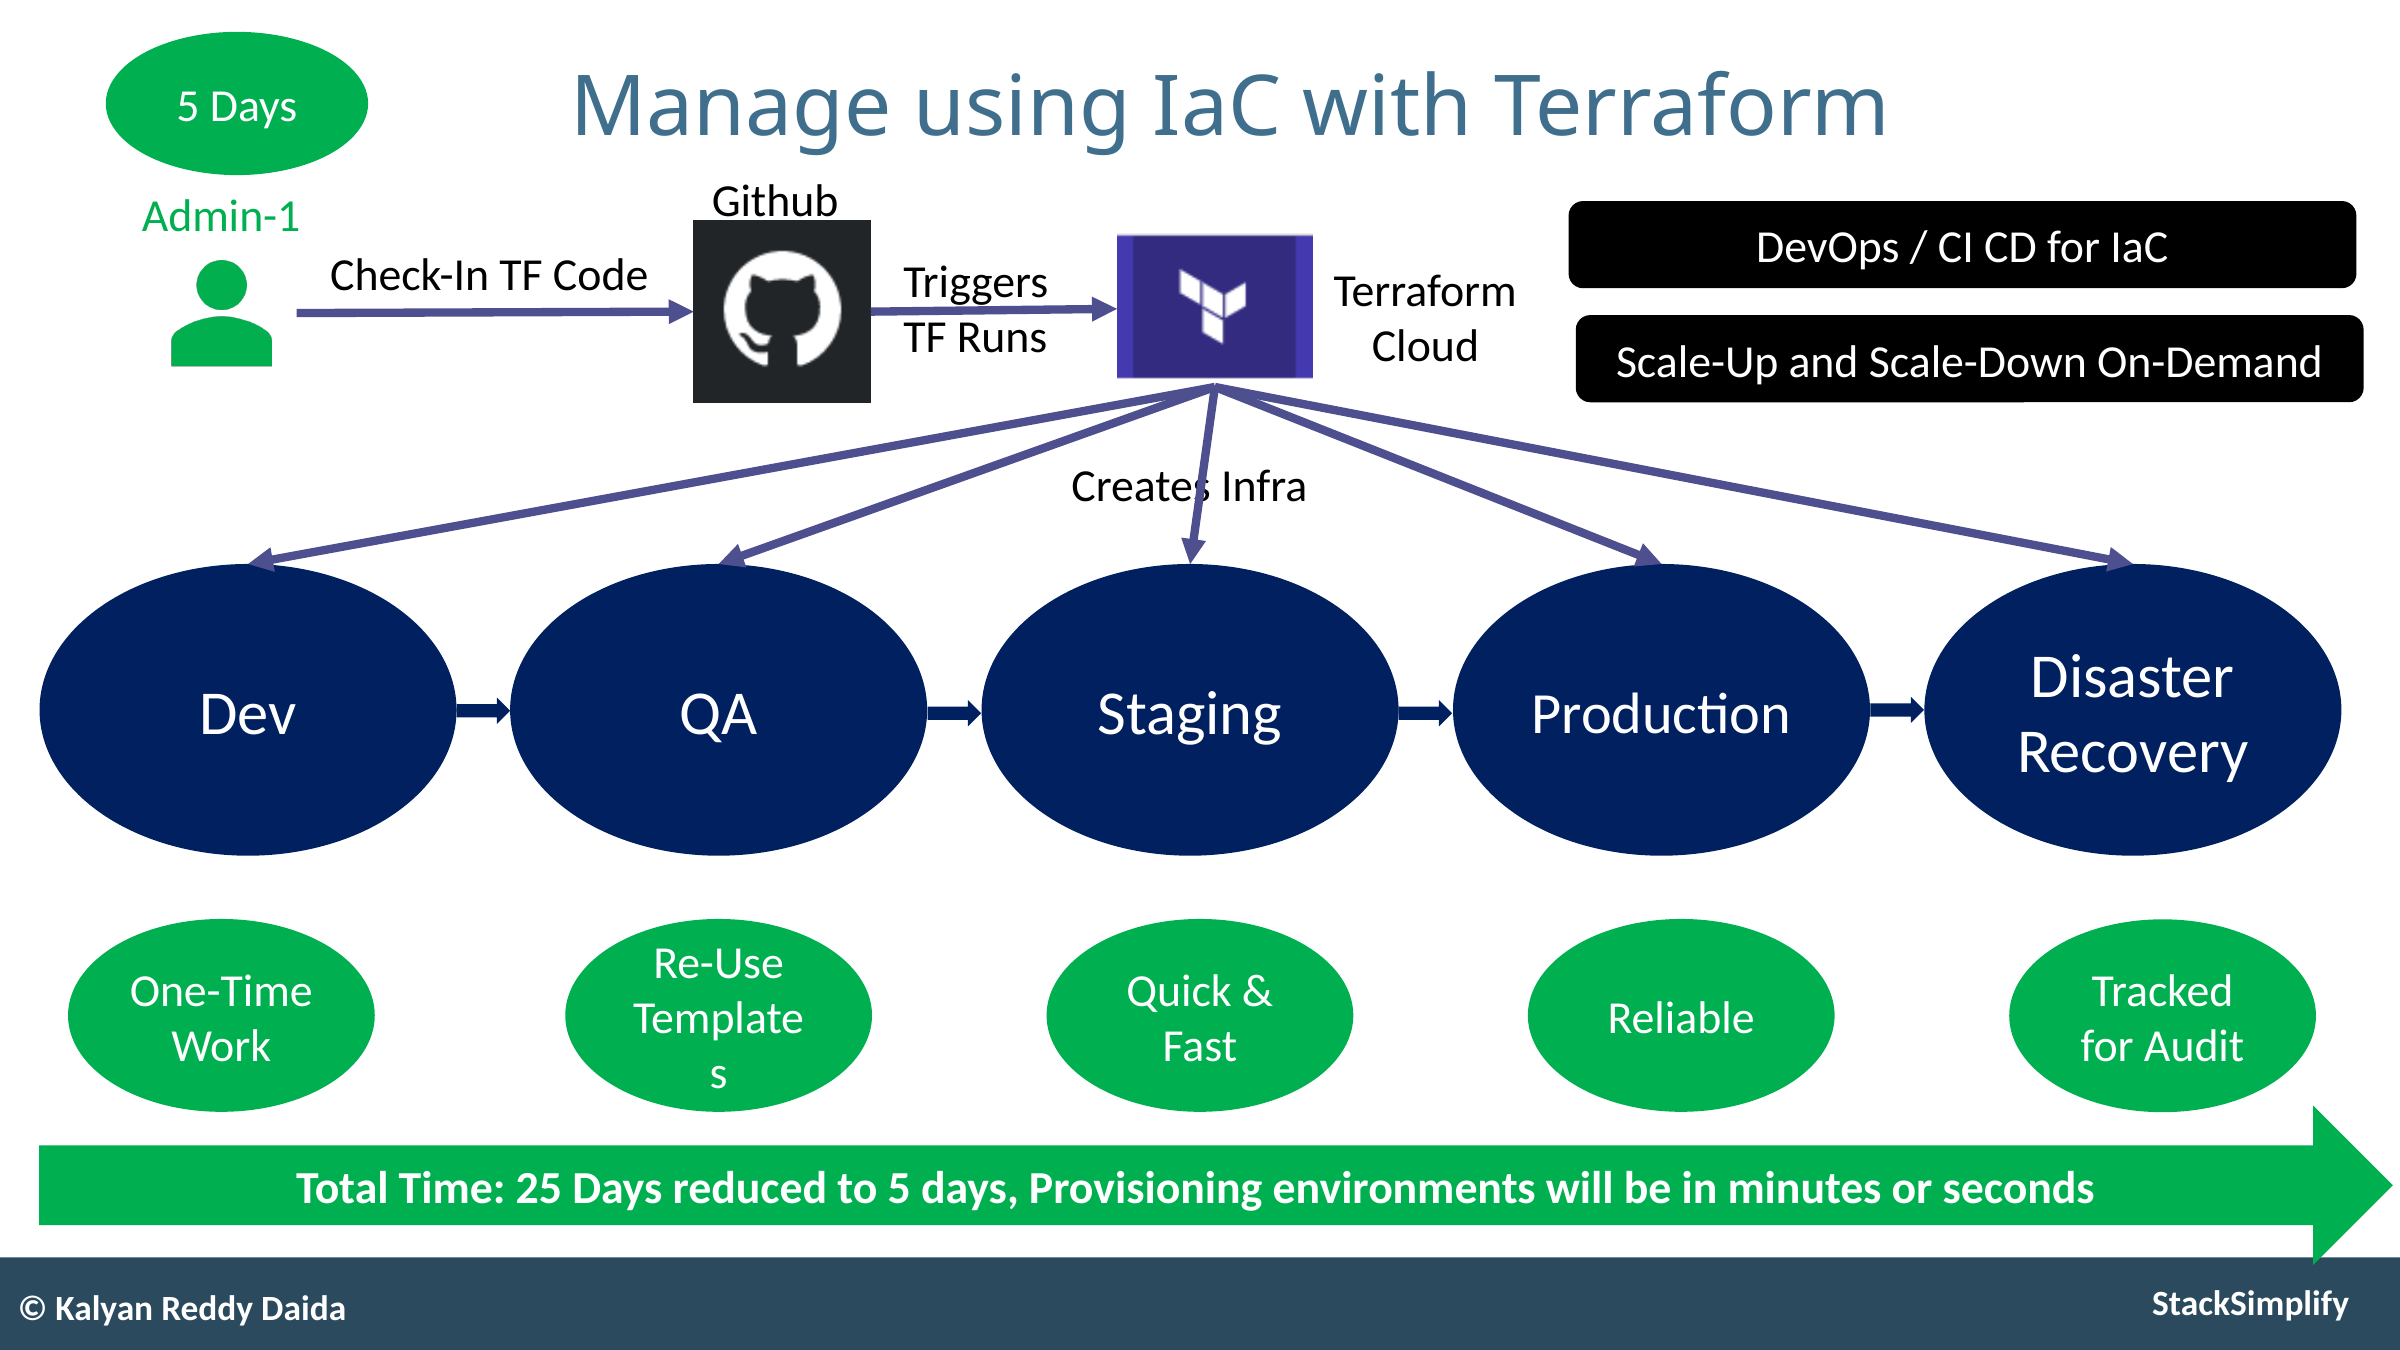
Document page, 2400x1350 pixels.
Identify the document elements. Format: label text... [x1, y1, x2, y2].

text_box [870, 308, 1118, 312]
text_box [1214, 386, 2134, 565]
text_box Total Time: 25 Days reduced to 5 days, Provisioning environments will be in minutes or seconds [36, 1103, 2395, 1267]
text_box Triggers TF Runs [888, 244, 1074, 296]
text_box Tracked for Audit [2007, 917, 2319, 1115]
text_box Reliable [1525, 916, 1837, 1114]
text_box One-Time Work [65, 916, 377, 1114]
text_box Quick & Fast [1044, 916, 1356, 1114]
picture [146, 237, 297, 389]
text_box Admin-1 [127, 178, 316, 249]
text_box [925, 698, 984, 729]
text_box Staging [979, 565, 1401, 858]
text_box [1189, 386, 1211, 565]
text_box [718, 386, 1189, 565]
picture [1116, 230, 1314, 386]
text_box Check-In TF Code [315, 237, 664, 298]
text_box Re-Use Templates [563, 916, 875, 1114]
text_box Terraform Cloud [1318, 252, 1532, 373]
title Manage using IaC with Terraform [538, 11, 1924, 207]
text_box DevOps / CI CD for IaC [1566, 198, 2359, 291]
text_box Github [697, 163, 854, 208]
picture [693, 220, 872, 386]
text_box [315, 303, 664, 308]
text_box [454, 695, 513, 726]
text_box Production [1450, 565, 1872, 858]
text_box Triggers TF Runs [888, 312, 1074, 370]
footer © Kalyan Reddy Daida [0, 1269, 810, 1342]
text_box QA [508, 565, 930, 858]
text_box Disaster Recovery [1922, 561, 2344, 858]
text_box [1868, 694, 1927, 726]
text_box [1396, 698, 1455, 729]
text_box Scale-Up and Scale-Down On-Demand [1573, 312, 2366, 405]
text_box 5 Days [103, 29, 371, 178]
text_box Dev [37, 561, 459, 858]
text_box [247, 386, 717, 565]
